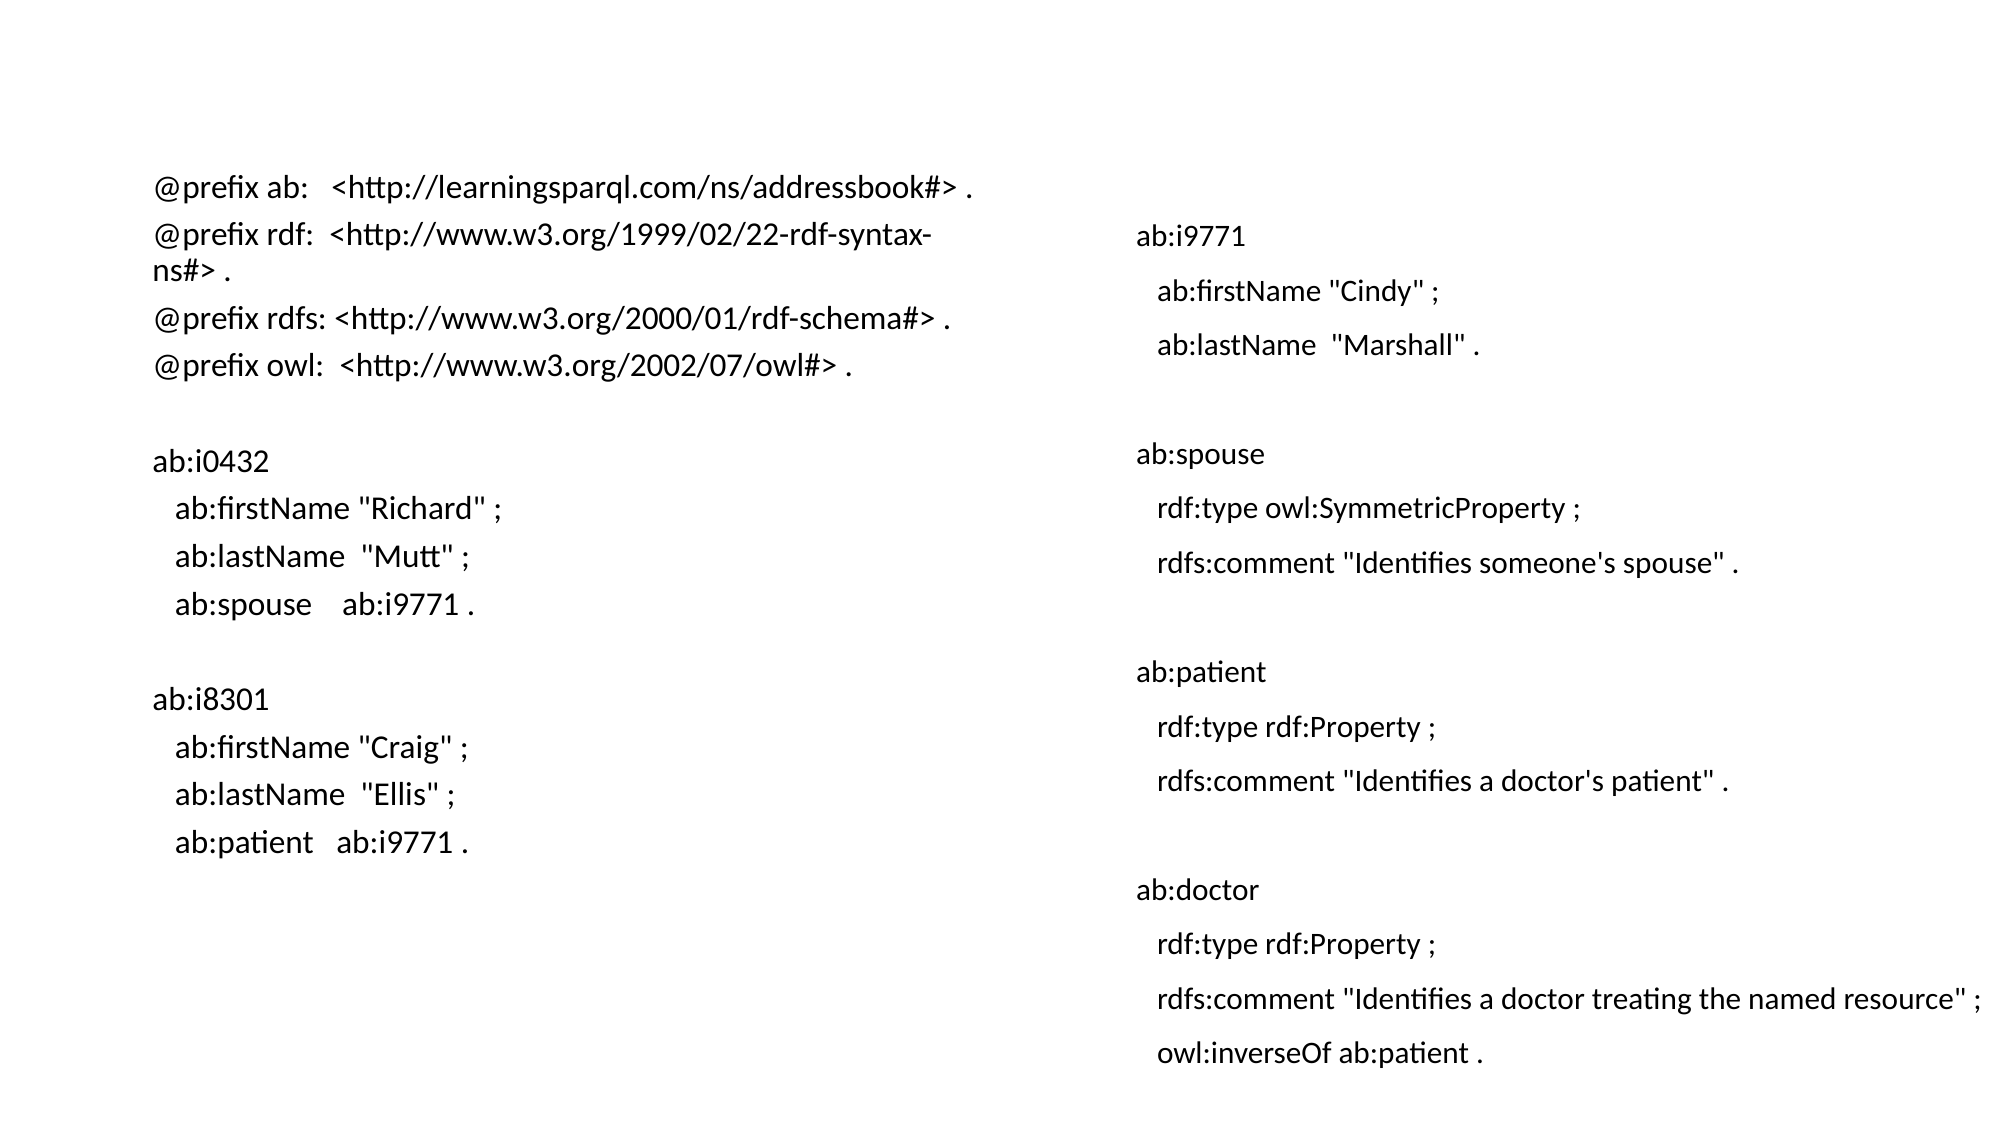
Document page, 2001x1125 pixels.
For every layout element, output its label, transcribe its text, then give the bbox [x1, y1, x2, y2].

list @prefix ab: <http://learningsparql.com/ns/addressbook#> . @prefix rdf: <http://www.w3.org/1999/02/22-rdf-syntax-ns#> . @prefix rdfs: <http://www.w3.org/2000/01/rdf-schema#> . @prefix owl: <http://www.w3.org/2002/07/owl#> . ab:i0432 ab:firstName "Richard" ; ab:lastName "Mutt" ; ab:spouse ab:i9771 . ab:i8301 ab:firstName "Craig" ; ab:lastName "Ellis" ; ab:patient ab:i9771 . [137, 161, 1011, 876]
list ab:i9771 ab:firstName "Cindy" ; ab:lastName "Marshall" . ab:spouse rdf:type owl:SymmetricProperty ; rdfs:comment "Identifies someone's spouse" . ab:patient rdf:type rdf:Property ; rdfs:comment "Identifies a doctor's patient" . ab:doctor rdf:type rdf:Property ; rdfs:comment "Identifies a doctor treating the named resource" ; owl:inverseOf ab:patient . [1121, 212, 2000, 926]
